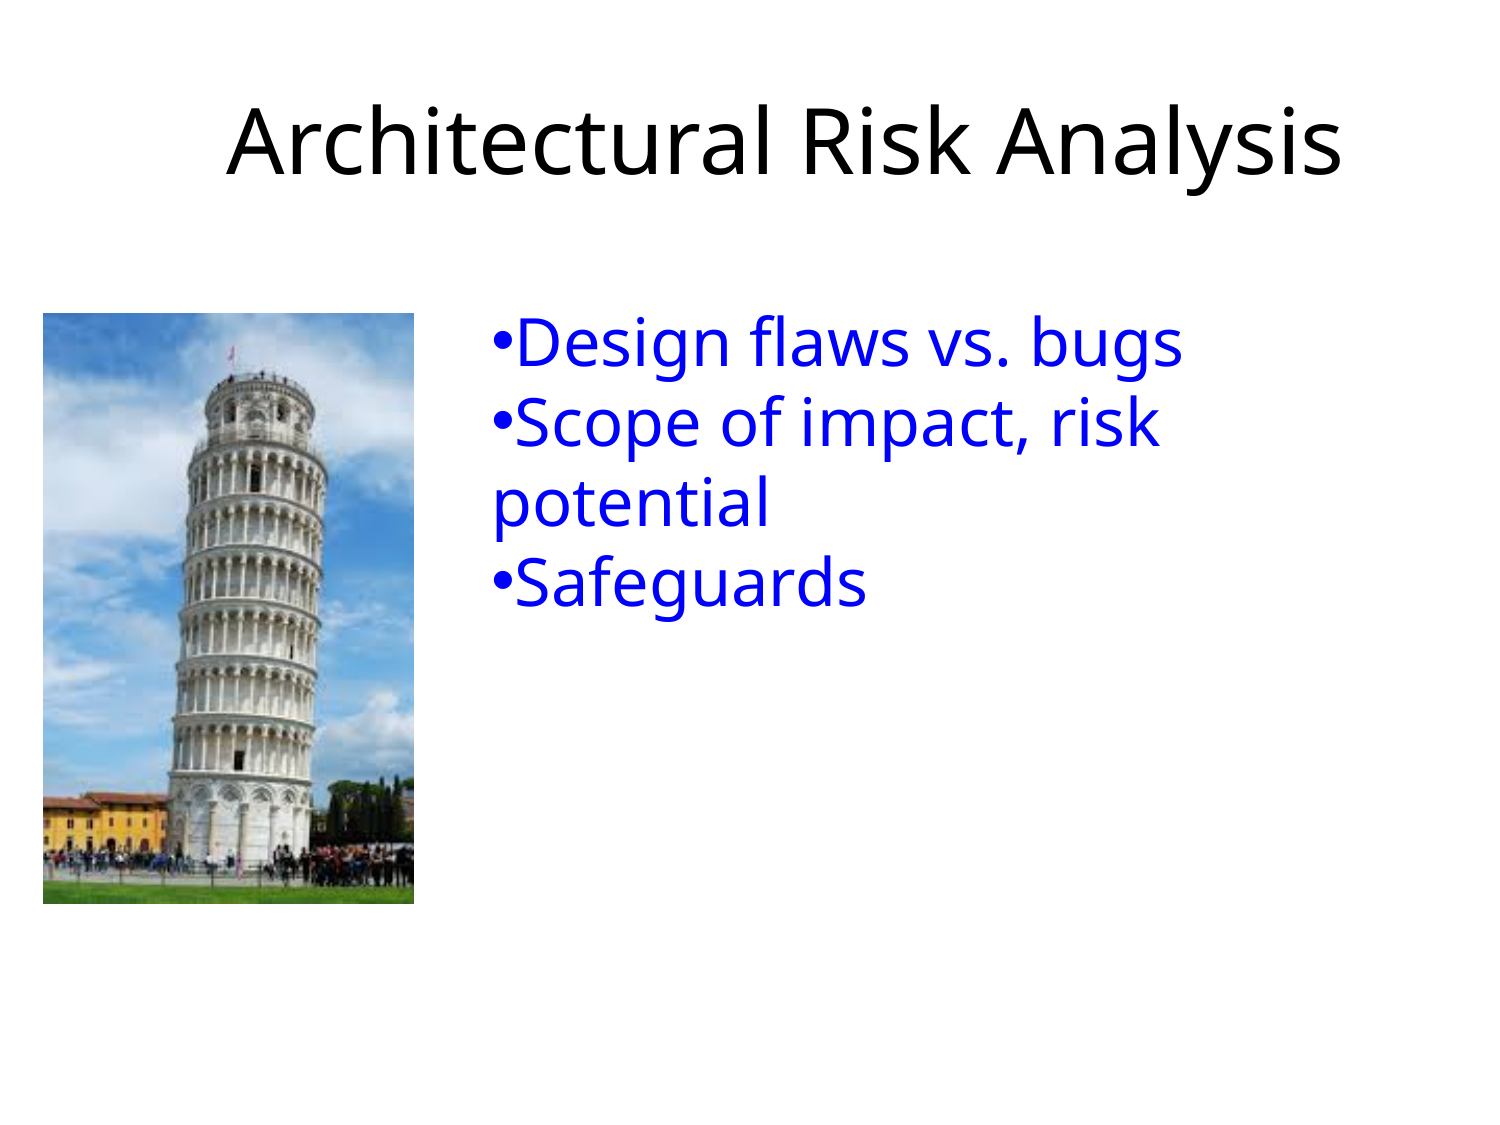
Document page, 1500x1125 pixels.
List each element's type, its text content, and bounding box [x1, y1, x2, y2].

text_box Design flaws vs. bugs Scope of impact, risk potential Safeguards [476, 292, 1412, 540]
picture [42, 313, 415, 904]
text_box Architectural Risk Analysis [136, 17, 1412, 259]
